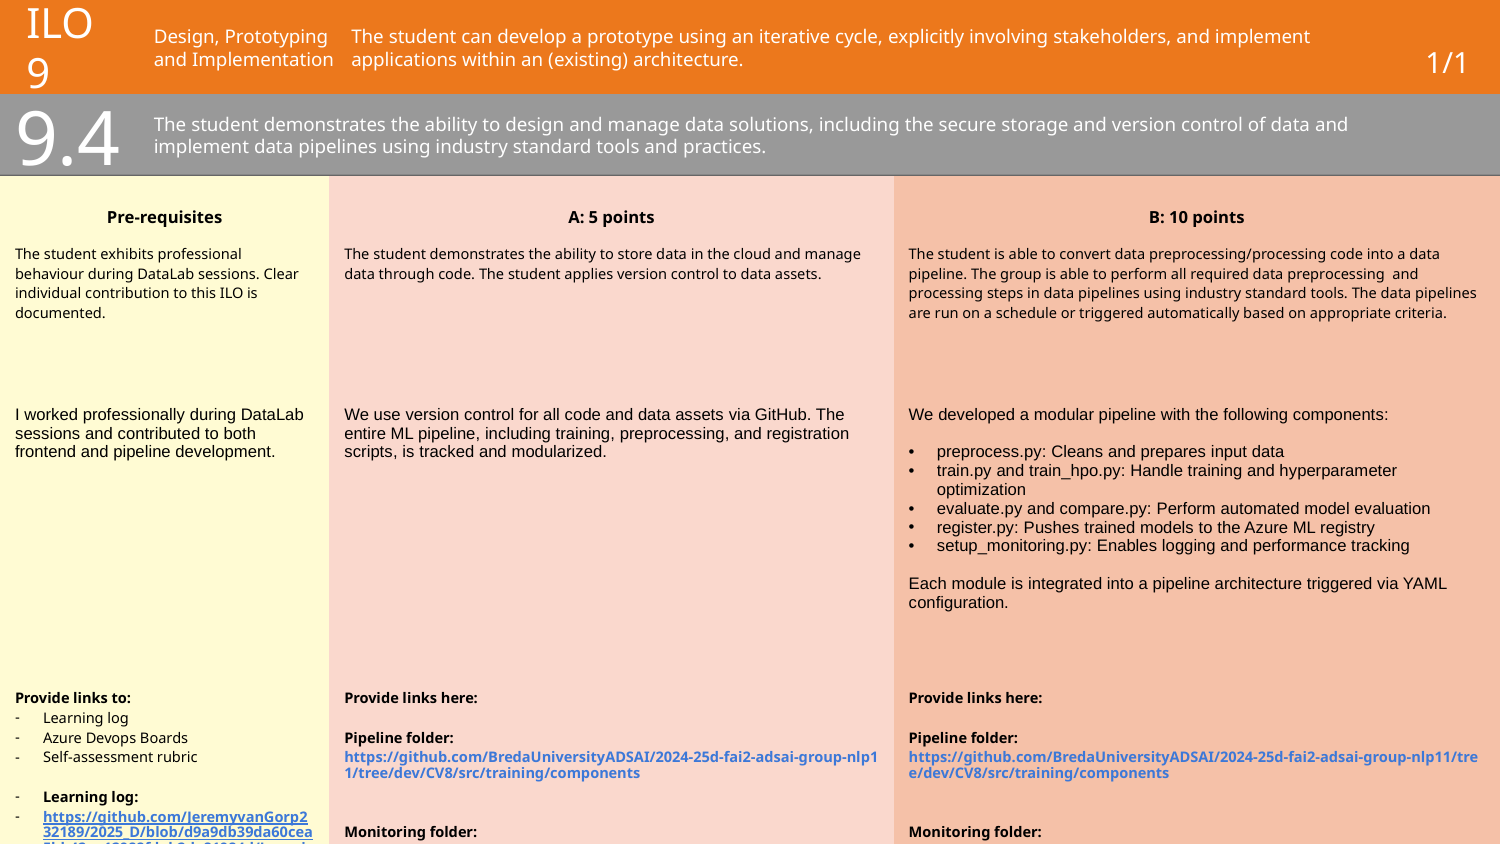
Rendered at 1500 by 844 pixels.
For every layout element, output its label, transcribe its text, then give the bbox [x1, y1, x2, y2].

title ILO 9 [11, 0, 138, 94]
table_cell The student exhibits professional behaviour during DataLab sessions. Clear individual contribution to this ILO is documented. [0, 237, 329, 398]
table_cell The student is able to convert data preprocessing/processing code into a data pipeline. The group is able to perform all required data preprocessing and processing steps in data pipelines using industry standard tools. The data pipelines are run on a schedule or triggered automatically based on appropriate criteria. [894, 237, 1500, 398]
table_cell We developed a modular pipeline with the following components: preprocess.py: Cleans and prepares input data train.py and train_hpo.py: Handle training and hyperparameter optimization evaluate.py and compare.py: Perform automated model evaluation register.py: Pushes trained models to the Azure ML registry setup_monitoring.py: Enables logging and performance tracking Each module is integrated into a pipeline architecture triggered via YAML configuration. [894, 398, 1500, 681]
table_cell Provide links to: Learning log Azure Devops Boards Self-assessment rubric Learning log: https://github.com/JeremyvanGorp232189/2025_D/blob/d9a9db39da60cea5bb42ae12988fdab2de81984d/LearningLog2024-25Y2D_232189.pptx Azure: CV8 Team Sprint 1 Taskboard - Boards Self assessment: https://github.com/JeremyvanGorp232189/2025_D/blob/0fe91d618017a18725f0959ecb79bcc9e0d5cbe5/Assessment%20Rubric%20Y2D%202025%20final.xlsx [0, 681, 329, 844]
title 9.4 [0, 94, 138, 176]
table_cell Provide links here: Pipeline folder: https://github.com/BredaUniversityADSAI/2024-25d-fai2-adsai-group-nlp11/tree/dev/CV8/src/training/components Monitoring folder: https://github.com/BredaUniversityADSAI/2024-25d-fai2-adsai-group-nlp11/tree/e65dbc198ecca76aff7a1986aec1a0e2c187d9b7/CV8/src/monitoring Readme.md: https://github.com/BredaUniversityADSAI/2024-25d-fai2-adsai-group-nlp11/blob/e65dbc198ecca76aff7a1986aec1a0e2c187d9b7/CV8/src/readme.md ============================================================ Pipeline files: Compare.py: https://github.com/BredaUniversityADSAI/2024-25d-fai2-adsai-group-nlp11/blob/e65dbc198ecca76aff7a1986aec1a0e2c187d9b7/CV8/src/training/components/compare.py Environment.yml: https://github.com/BredaUniversityADSAI/2024-25d-fai2-adsai-group-nlp11/blob/e65dbc198ecca76aff7a1986aec1a0e2c187d9b7/CV8/src/training/components/environment.yml Evaluate.py: https://github.com/BredaUniversityADSAI/2024-25d-fai2-adsai-group-nlp11/blob/e65dbc198ecca76aff7a1986aec1a0e2c187d9b7/CV8/src/training/components/evaluate.py Preprocess.py: https://github.com/BredaUniversityADSAI/2024-25d-fai2-adsai-group-nlp11/blob/e65dbc198ecca76aff7a1986aec1a0e2c187d9b7/CV8/src/training/components/preprocess.py Register.py: https://github.com/BredaUniversityADSAI/2024-25d-fai2-adsai-group-nlp11/blob/e65dbc198ecca76aff7a1986aec1a0e2c187d9b7/CV8/src/training/components/register.py Setup_monitoring.py: https://github.com/BredaUniversityADSAI/2024-25d-fai2-adsai-group-nlp11/blob/e65dbc198ecca76aff7a1986aec1a0e2c187d9b7/CV8/src/training/components/setup_monitoring.py Train.py: https://github.com/BredaUniversityADSAI/2024-25d-fai2-adsai-group-nlp11/blob/e65dbc198ecca76aff7a1986aec1a0e2c187d9b7/CV8/src/training/components/train.py Train_hpo.py: https://github.com/BredaUniversityADSAI/2024-25d-fai2-adsai-group-nlp11/blob/e65dbc198ecca76aff7a1986aec1a0e2c187d9b7/CV8/src/training/components/train_hpo.py Train_hpo.yml: https://github.com/BredaUniversityADSAI/2024-25d-fai2-adsai-group-nlp11/blob/e65dbc198ecca76aff7a1986aec1a0e2c187d9b7/CV8/src/training/components/train_hpo.yml ====================================================== Monitoring files: Dockerfile: https://github.com/BredaUniversityADSAI/2024-25d-fai2-adsai-group-nlp11/blob/e65dbc198ecca76aff7a1986aec1a0e2c187d9b7/CV8/src/monitoring/Dockerfile App.py https://github.com/BredaUniversityADSAI/2024-25d-fai2-adsai-group-nlp11/blob/e65dbc198ecca76aff7a1986aec1a0e2c187d9b7/CV8/src/monitoring/app.py Deploy.py https://github.com/BredaUniversityADSAI/2024-25d-fai2-adsai-group-nlp11/blob/e65dbc198ecca76aff7a1986aec1a0e2c187d9b7/CV8/src/monitoring/deploy.py [894, 681, 1500, 844]
table_cell I worked professionally during DataLab sessions and contributed to both frontend and pipeline development. [0, 398, 329, 681]
title The student demonstrates the ability to design and manage data solutions, including the secure storage and version control of data and implement data pipelines using industry standard tools and practices. [138, 94, 1452, 176]
title Design, Prototyping and Implementation [138, 0, 364, 95]
table_cell The student demonstrates the ability to store data in the cloud and manage data through code. The student applies version control to data assets. [329, 237, 894, 398]
table_header B: 10 points [894, 176, 1500, 237]
title The student can develop a prototype using an iterative cycle, explicitly involving stakeholders, and implement applications within an (existing) architecture. [364, 0, 1416, 94]
title 1/1 [1416, 0, 1485, 95]
table_header Pre-requisites [0, 176, 329, 237]
table_cell We use version control for all code and data assets via GitHub. The entire ML pipeline, including training, preprocessing, and registration scripts, is tracked and modularized. [329, 398, 894, 681]
table_header A: 5 points [329, 176, 894, 237]
table_cell Provide links here: Pipeline folder: https://github.com/BredaUniversityADSAI/2024-25d-fai2-adsai-group-nlp11/tree/dev/CV8/src/training/components Monitoring folder: https://github.com/BredaUniversityADSAI/2024-25d-fai2-adsai-group-nlp11/tree/e65dbc198ecca76aff7a1986aec1a0e2c187d9b7/CV8/src/monitoring Readme.md: https://github.com/BredaUniversityADSAI/2024-25d-fai2-adsai-group-nlp11/blob/e65dbc198ecca76aff7a1986aec1a0e2c187d9b7/CV8/src/readme.md ============================================================ Pipeline files: Compare.py: https://github.com/BredaUniversityADSAI/2024-25d-fai2-adsai-group-nlp11/blob/e65dbc198ecca76aff7a1986aec1a0e2c187d9b7/CV8/src/training/components/compare.py Environment.yml: https://github.com/BredaUniversityADSAI/2024-25d-fai2-adsai-group-nlp11/blob/e65dbc198ecca76aff7a1986aec1a0e2c187d9b7/CV8/src/training/components/environment.yml Evaluate.py: https://github.com/BredaUniversityADSAI/2024-25d-fai2-adsai-group-nlp11/blob/e65dbc198ecca76aff7a1986aec1a0e2c187d9b7/CV8/src/training/components/evaluate.py Preprocess.py: https://github.com/BredaUniversityADSAI/2024-25d-fai2-adsai-group-nlp11/blob/e65dbc198ecca76aff7a1986aec1a0e2c187d9b7/CV8/src/training/components/preprocess.py Register.py: https://github.com/BredaUniversityADSAI/2024-25d-fai2-adsai-group-nlp11/blob/e65dbc198ecca76aff7a1986aec1a0e2c187d9b7/CV8/src/training/components/register.py Setup_monitoring.py: https://github.com/BredaUniversityADSAI/2024-25d-fai2-adsai-group-nlp11/blob/e65dbc198ecca76aff7a1986aec1a0e2c187d9b7/CV8/src/training/components/setup_monitoring.py Train.py: https://github.com/BredaUniversityADSAI/2024-25d-fai2-adsai-group-nlp11/blob/e65dbc198ecca76aff7a1986aec1a0e2c187d9b7/CV8/src/training/components/train.py Train_hpo.py: https://github.com/BredaUniversityADSAI/2024-25d-fai2-adsai-group-nlp11/blob/e65dbc198ecca76aff7a1986aec1a0e2c187d9b7/CV8/src/training/components/train_hpo.py Train_hpo.yml: https://github.com/BredaUniversityADSAI/2024-25d-fai2-adsai-group-nlp11/blob/e65dbc198ecca76aff7a1986aec1a0e2c187d9b7/CV8/src/training/components/train_hpo.yml ====================================================== Monitoring files: Dockerfile: https://github.com/BredaUniversityADSAI/2024-25d-fai2-adsai-group-nlp11/blob/e65dbc198ecca76aff7a1986aec1a0e2c187d9b7/CV8/src/monitoring/Dockerfile App.py https://github.com/BredaUniversityADSAI/2024-25d-fai2-adsai-group-nlp11/blob/e65dbc198ecca76aff7a1986aec1a0e2c187d9b7/CV8/src/monitoring/app.py Deploy.py https://github.com/BredaUniversityADSAI/2024-25d-fai2-adsai-group-nlp11/blob/e65dbc198ecca76aff7a1986aec1a0e2c187d9b7/CV8/src/monitoring/deploy.py [329, 681, 894, 844]
